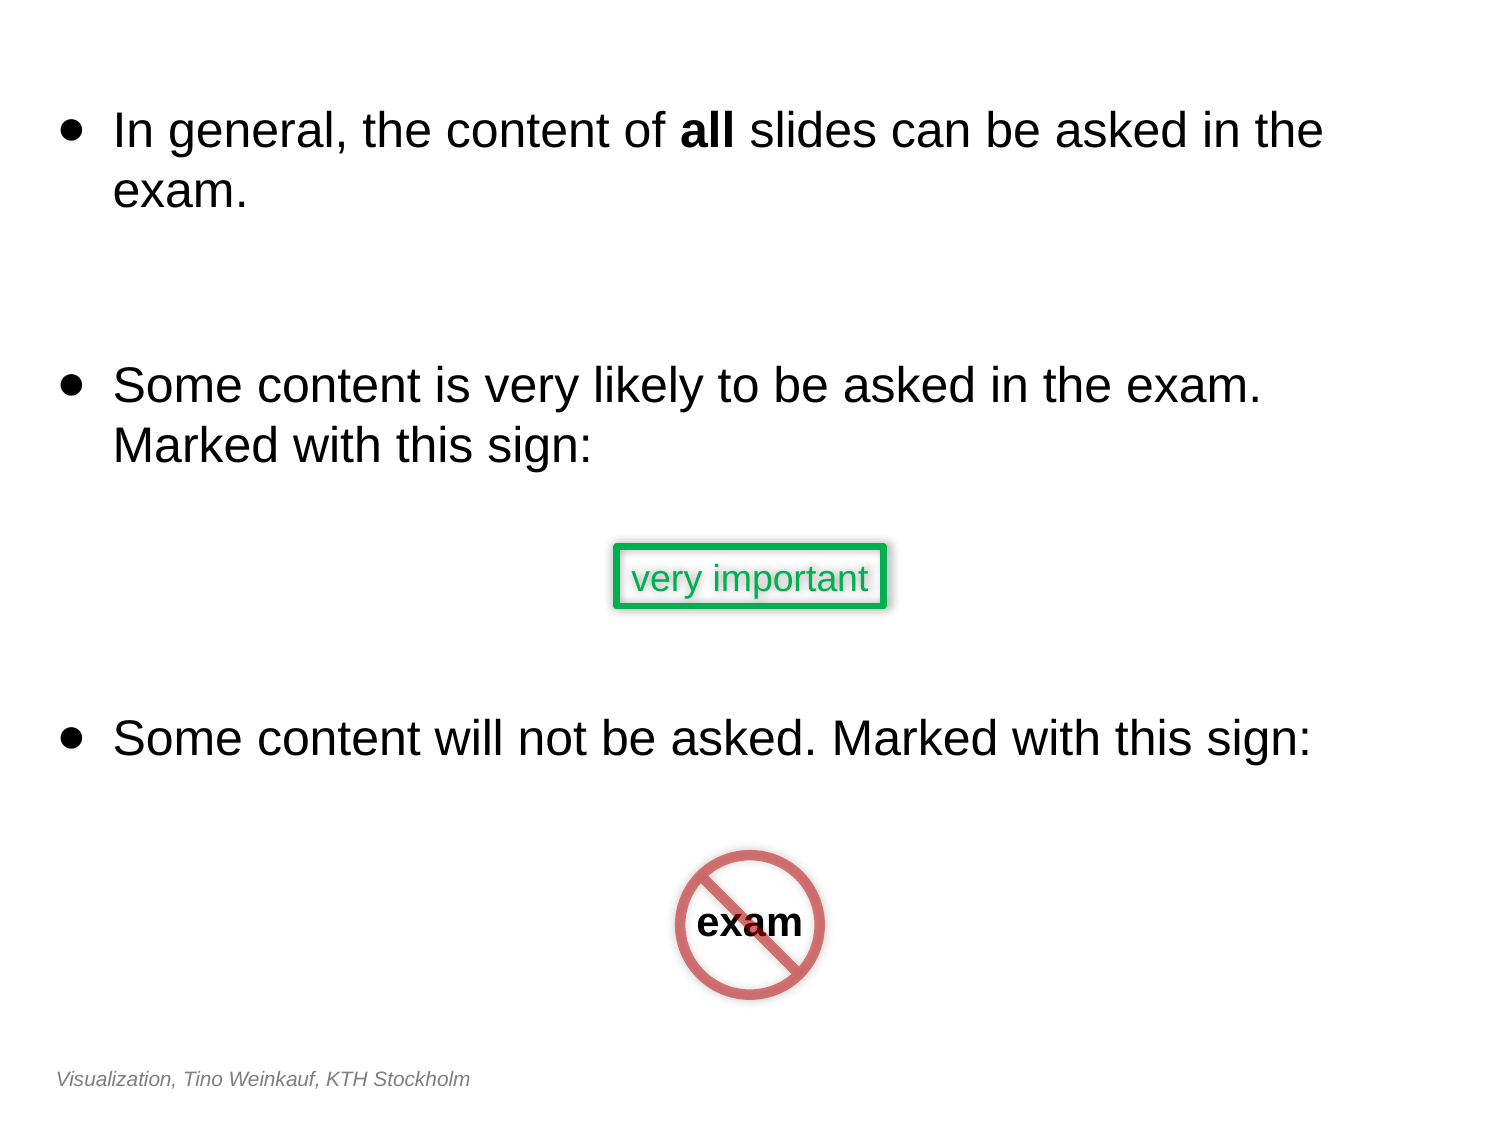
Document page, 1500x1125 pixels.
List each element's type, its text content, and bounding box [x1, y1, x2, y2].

text_box very important [616, 546, 884, 607]
list In general, the content of all slides can be asked in the exam. Some content is very likely to be asked in the exam. Marked with this sign: Some content will not be asked. Marked with this sign: [40, 89, 1460, 1036]
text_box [674, 849, 826, 1001]
